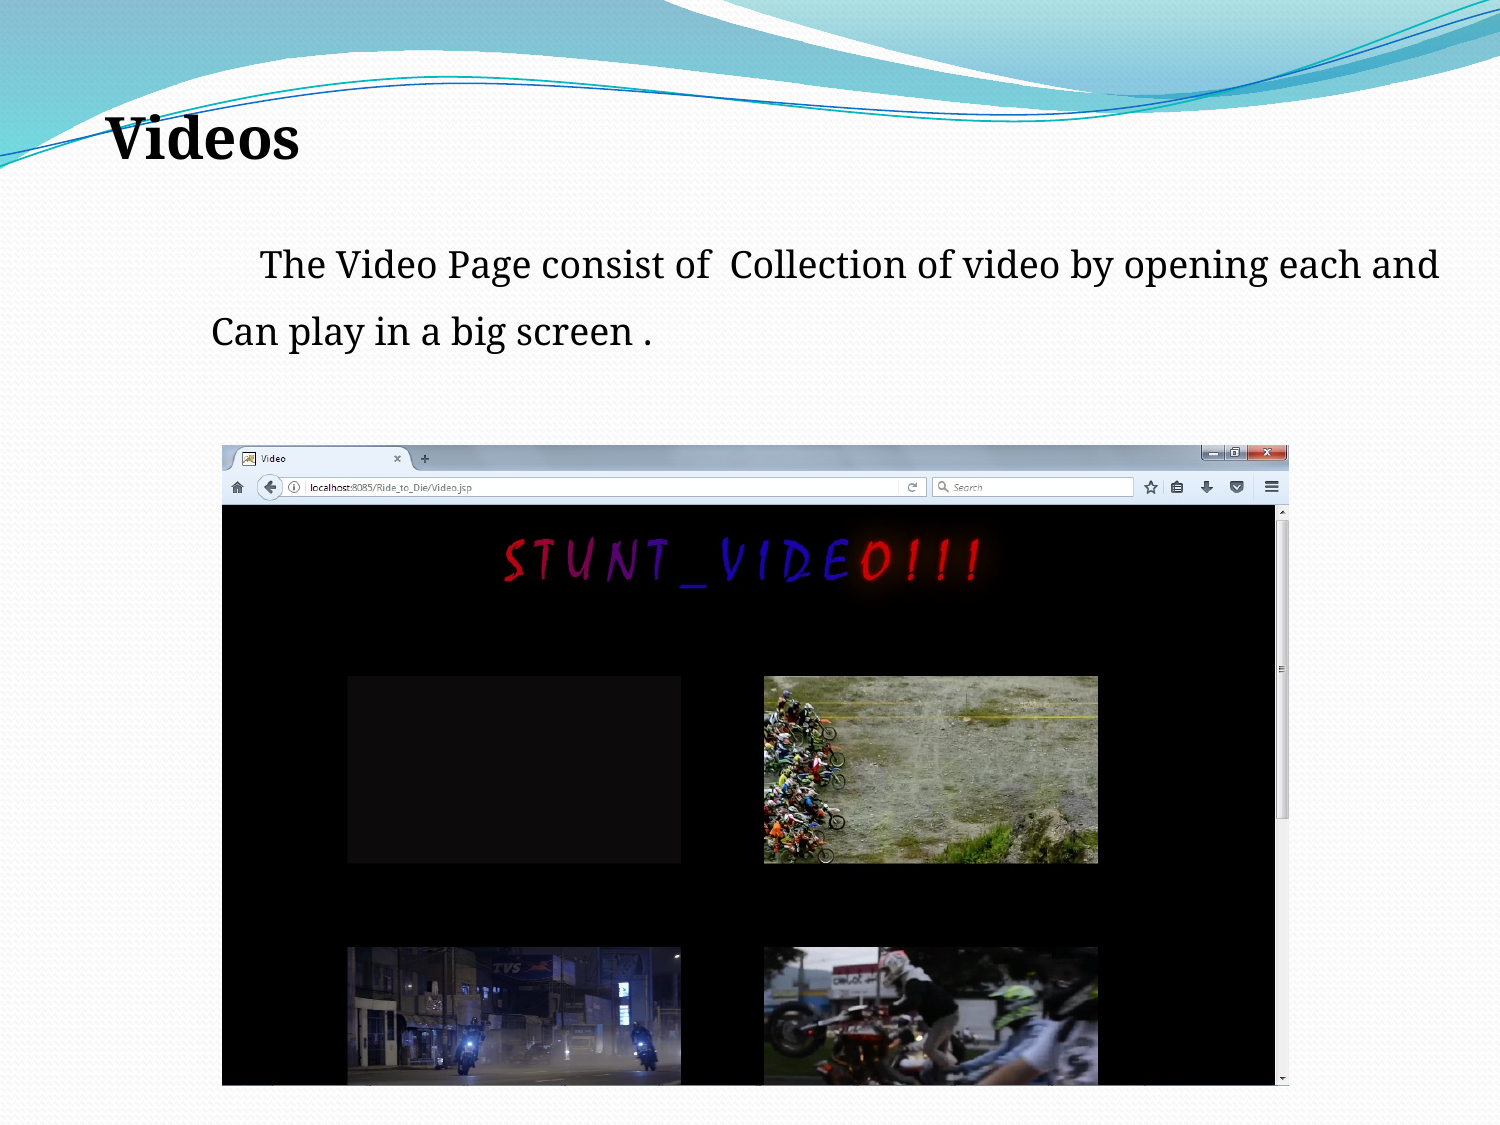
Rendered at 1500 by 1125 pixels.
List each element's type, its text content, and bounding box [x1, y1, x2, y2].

text_box The Video Page consist of Collection of video by opening each and Can play in a big screen . [196, 210, 1466, 361]
picture [222, 445, 1290, 1086]
text_box Videos [90, 93, 317, 179]
